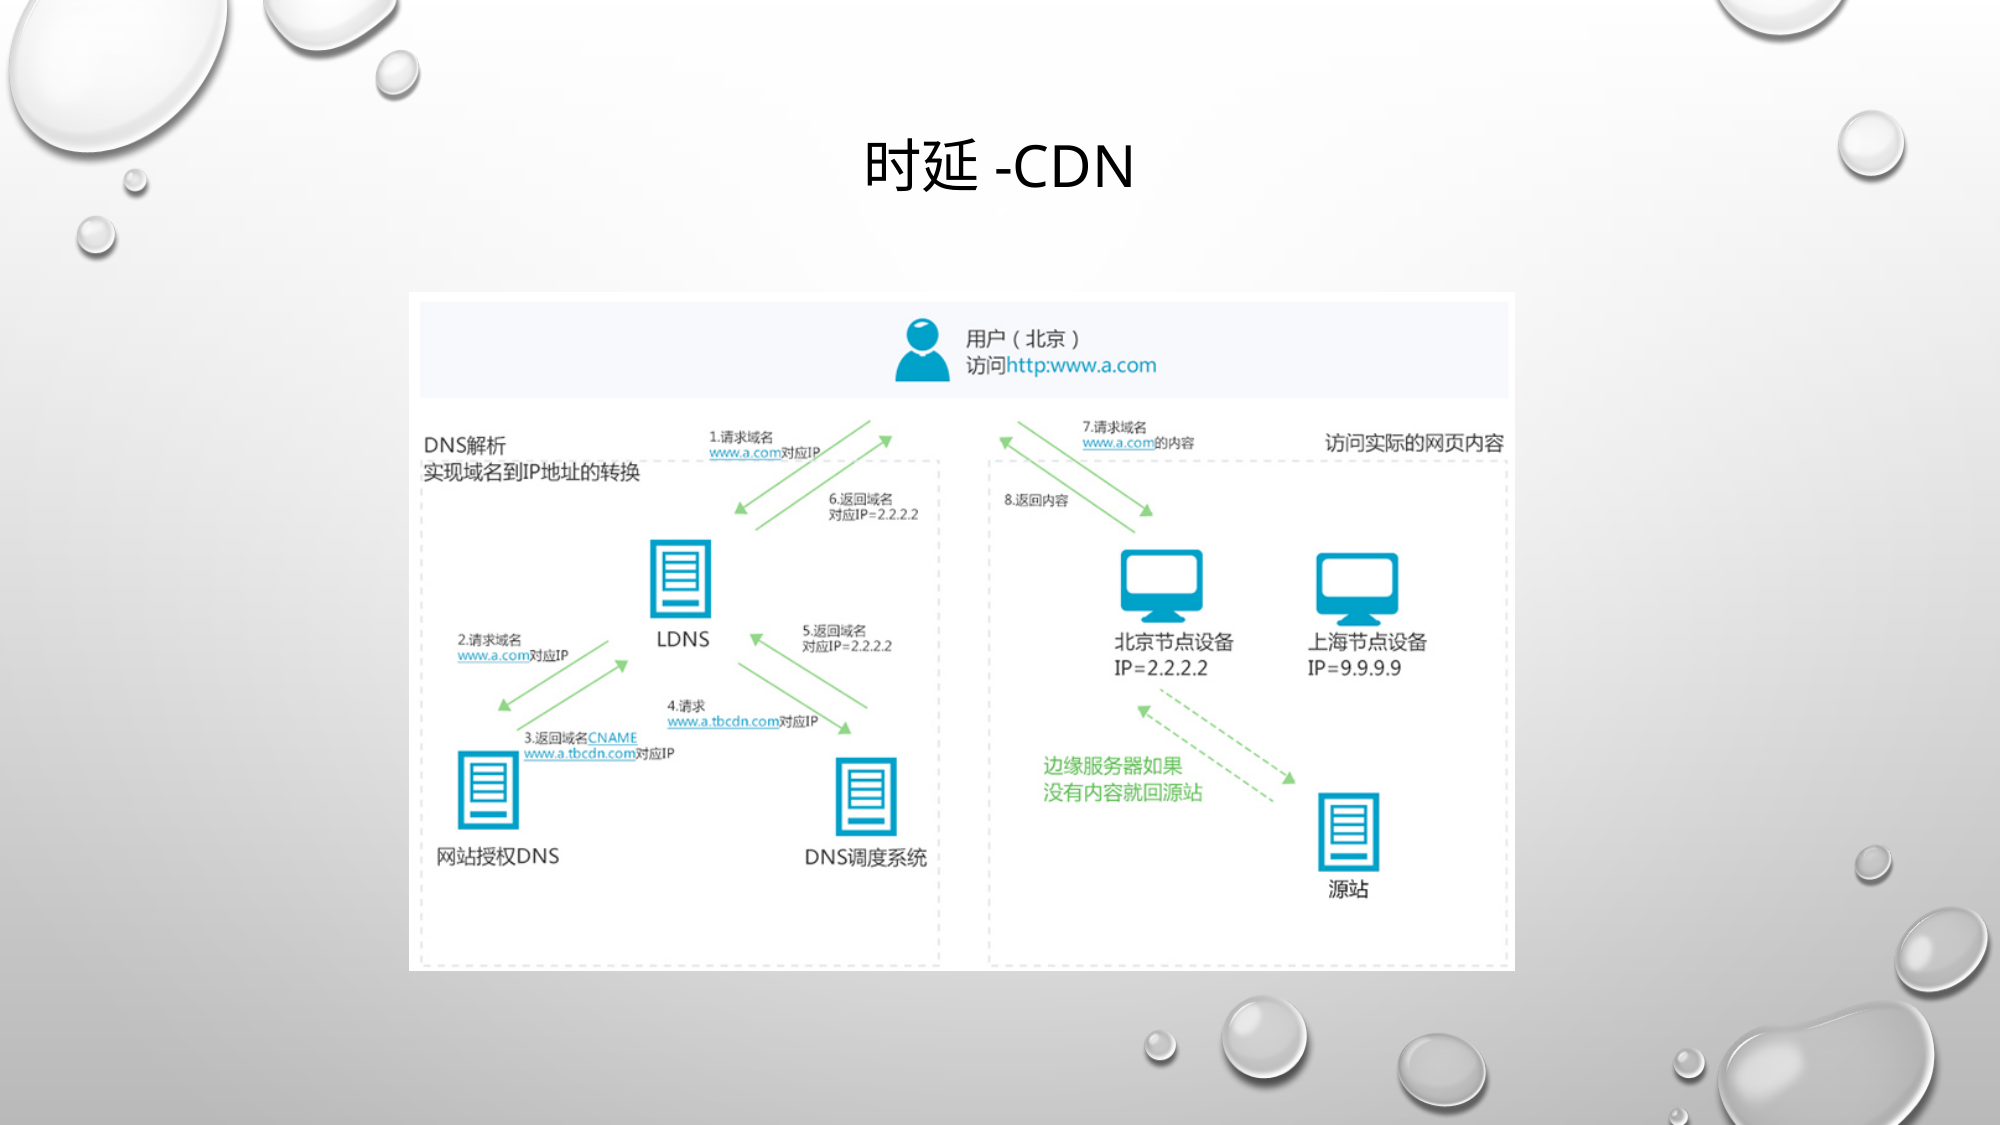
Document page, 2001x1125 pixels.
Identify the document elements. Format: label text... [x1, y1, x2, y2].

title 时延-cdn [149, 37, 1851, 300]
picture [0, 0, 2000, 1125]
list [409, 292, 1515, 972]
